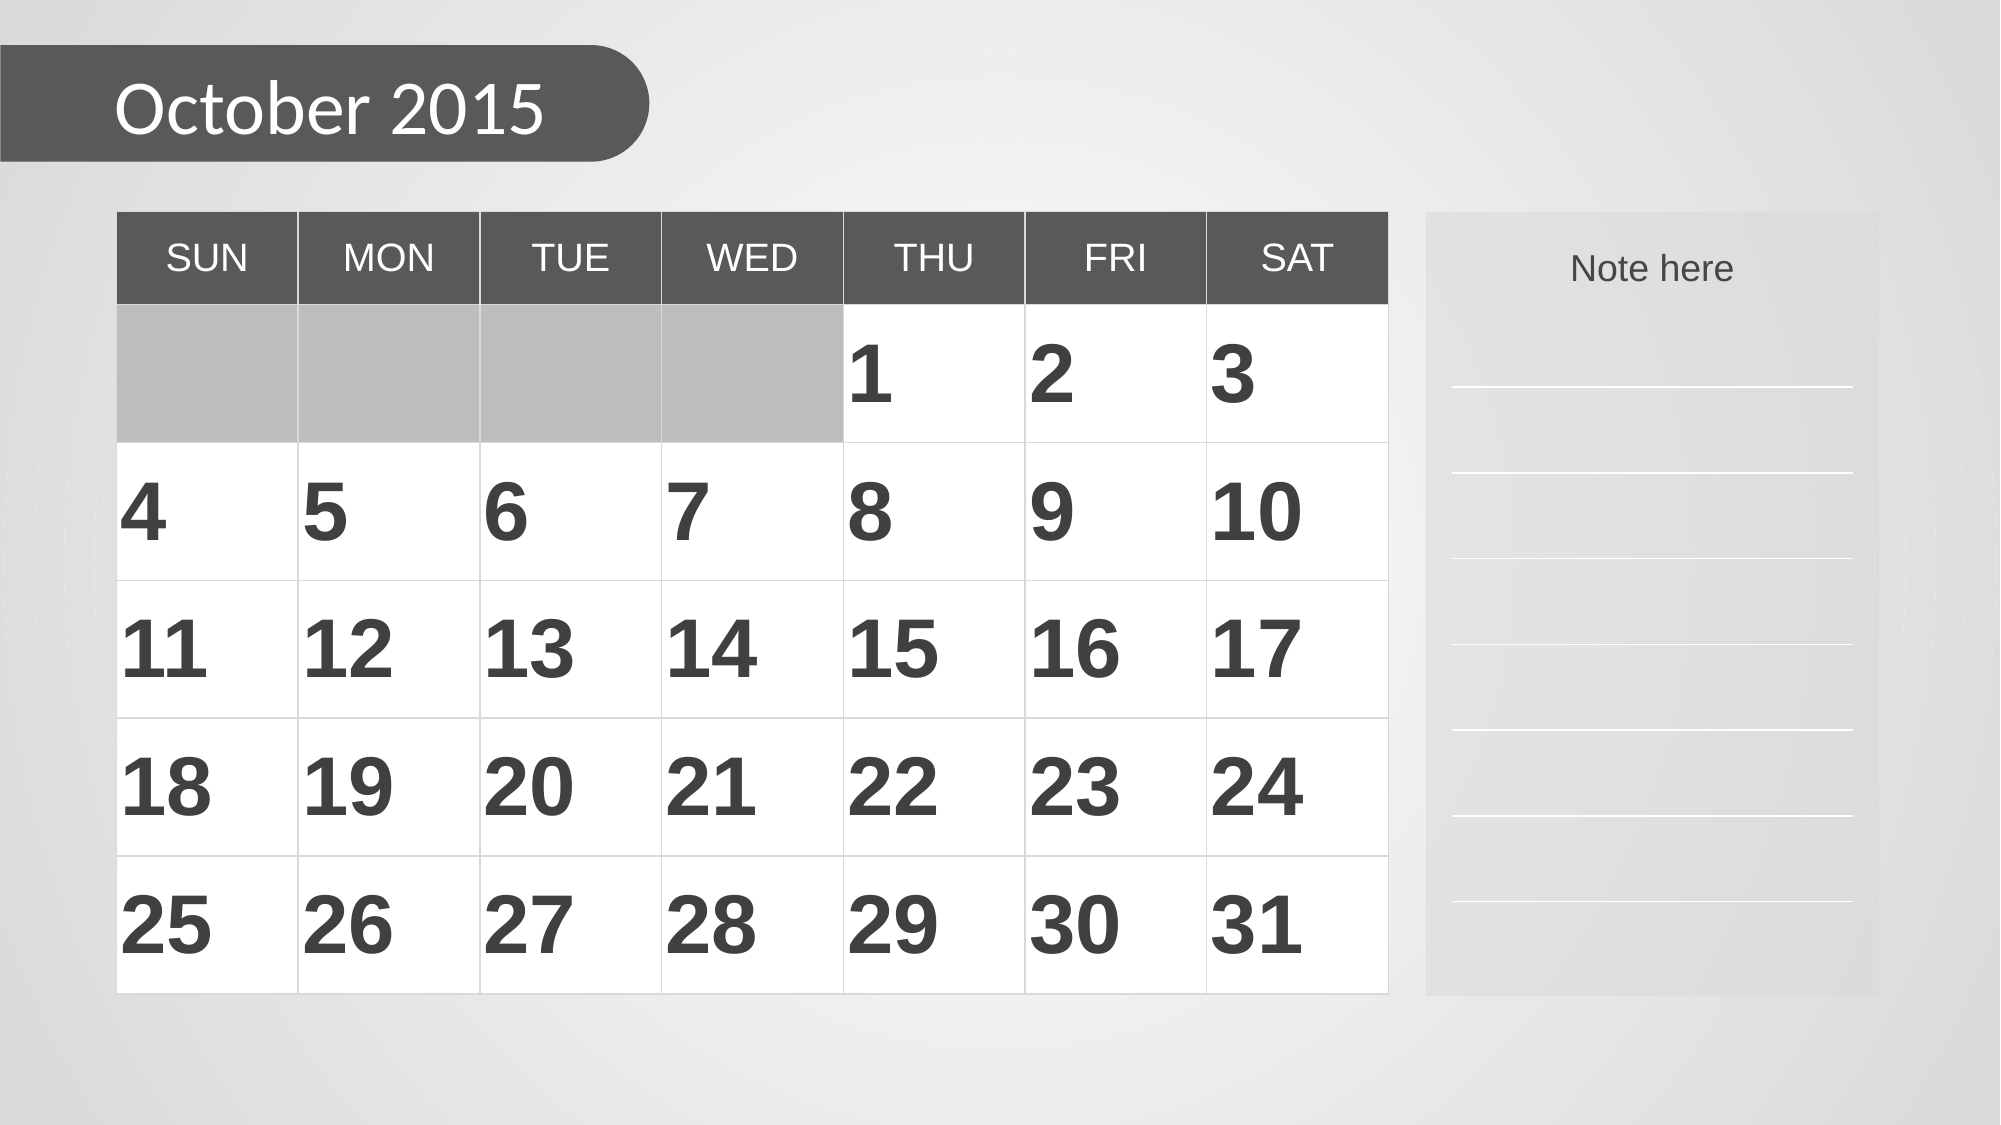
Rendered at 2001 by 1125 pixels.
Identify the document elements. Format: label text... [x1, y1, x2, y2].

table_cell 17 [1207, 581, 1388, 717]
text_box [0, 42, 607, 164]
table_header TUE [481, 212, 661, 304]
table_cell 20 [481, 719, 661, 855]
title October 2015 [99, 45, 1900, 163]
table_cell 8 [844, 443, 1024, 580]
table_cell 1 [844, 305, 1024, 442]
table_cell 9 [1026, 443, 1206, 580]
table_cell 28 [662, 857, 843, 993]
table_cell [117, 305, 297, 442]
table_cell 26 [299, 857, 479, 993]
table_cell 18 [117, 719, 297, 855]
table_cell 15 [844, 581, 1024, 717]
text_box [1424, 210, 1881, 998]
table_cell 21 [662, 719, 843, 855]
table_cell 24 [1207, 719, 1388, 855]
table_cell 30 [1026, 857, 1206, 993]
table_header WED [662, 212, 843, 304]
table_cell 22 [844, 719, 1024, 855]
table_cell [662, 305, 843, 442]
table_cell 2 [1026, 305, 1206, 442]
table_cell 13 [481, 581, 661, 717]
table_cell 19 [299, 719, 479, 855]
table_cell 16 [1026, 581, 1206, 717]
table_header THU [844, 212, 1024, 304]
table_header SUN [117, 212, 297, 304]
table_cell 5 [299, 443, 479, 580]
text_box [1451, 386, 1854, 902]
table_cell 10 [1207, 443, 1388, 580]
table_cell [481, 305, 661, 442]
table_cell 3 [1207, 305, 1388, 442]
table_cell 29 [844, 857, 1024, 993]
table_cell 31 [1207, 857, 1388, 993]
table_cell 6 [481, 443, 661, 580]
table_header MON [299, 212, 479, 304]
table_cell 14 [662, 581, 843, 717]
table_cell 23 [1026, 719, 1206, 855]
table_cell 27 [481, 857, 661, 993]
table_cell 25 [117, 857, 297, 993]
table_cell 4 [117, 443, 297, 580]
table_cell 11 [117, 581, 297, 717]
table_header FRI [1026, 212, 1206, 304]
table_header SAT [1207, 212, 1388, 304]
text_box Note here [1555, 236, 1750, 297]
table_cell [299, 305, 479, 442]
table_cell 12 [299, 581, 479, 717]
table_cell 7 [662, 443, 843, 580]
